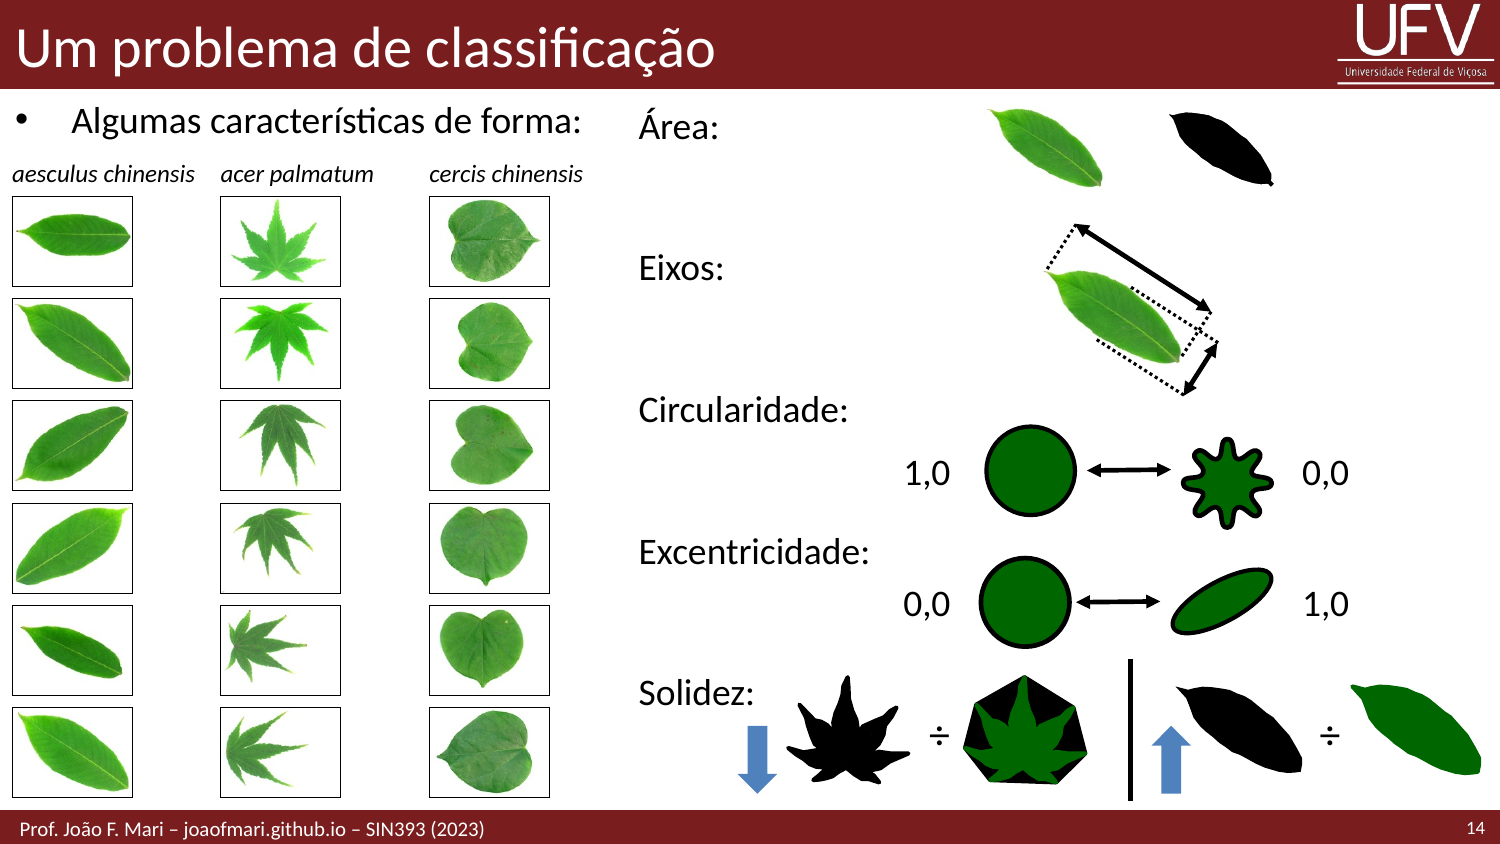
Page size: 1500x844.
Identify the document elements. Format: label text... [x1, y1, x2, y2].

picture [984, 102, 1105, 194]
text_box cercis chinensis [427, 147, 640, 198]
picture [429, 298, 550, 389]
text_box Circularidade: [636, 385, 924, 430]
text_box Solidez: [636, 668, 924, 714]
text_box 1,0 [1300, 578, 1421, 624]
picture [429, 707, 550, 798]
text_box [986, 426, 1272, 528]
picture [429, 604, 550, 696]
text_box aesculus chinensis [10, 147, 223, 198]
text_box [1149, 724, 1184, 796]
picture [11, 298, 133, 389]
picture [11, 604, 133, 696]
text_box Área: [636, 101, 924, 147]
picture [220, 400, 342, 492]
text_box [735, 723, 780, 796]
picture [220, 502, 342, 594]
picture [429, 502, 550, 594]
picture [429, 400, 550, 492]
text_box 0,0 [1300, 448, 1421, 494]
footer Prof. João F. Mari – joaofmari.github.io – SIN393 (2023) [0, 812, 1034, 844]
picture [11, 196, 133, 287]
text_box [1175, 686, 1480, 774]
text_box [787, 676, 1086, 783]
picture [11, 502, 133, 594]
picture [11, 400, 133, 492]
text_box 0,0 [846, 578, 967, 624]
slide_number 14 [1328, 811, 1500, 844]
text_box Excentricidade: [636, 526, 924, 572]
text_box acer palmatum [223, 147, 427, 198]
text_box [980, 557, 1278, 647]
picture [429, 196, 550, 287]
text_box 1,0 [846, 448, 967, 494]
list Algumas características de forma: [0, 88, 1500, 812]
picture [220, 604, 342, 696]
picture [220, 298, 342, 389]
picture [11, 707, 133, 798]
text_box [1161, 109, 1274, 187]
picture [220, 196, 342, 287]
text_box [1039, 223, 1219, 397]
text_box Eixos: [636, 243, 924, 289]
title Um problema de classificação [0, 0, 1500, 88]
picture [220, 707, 342, 798]
